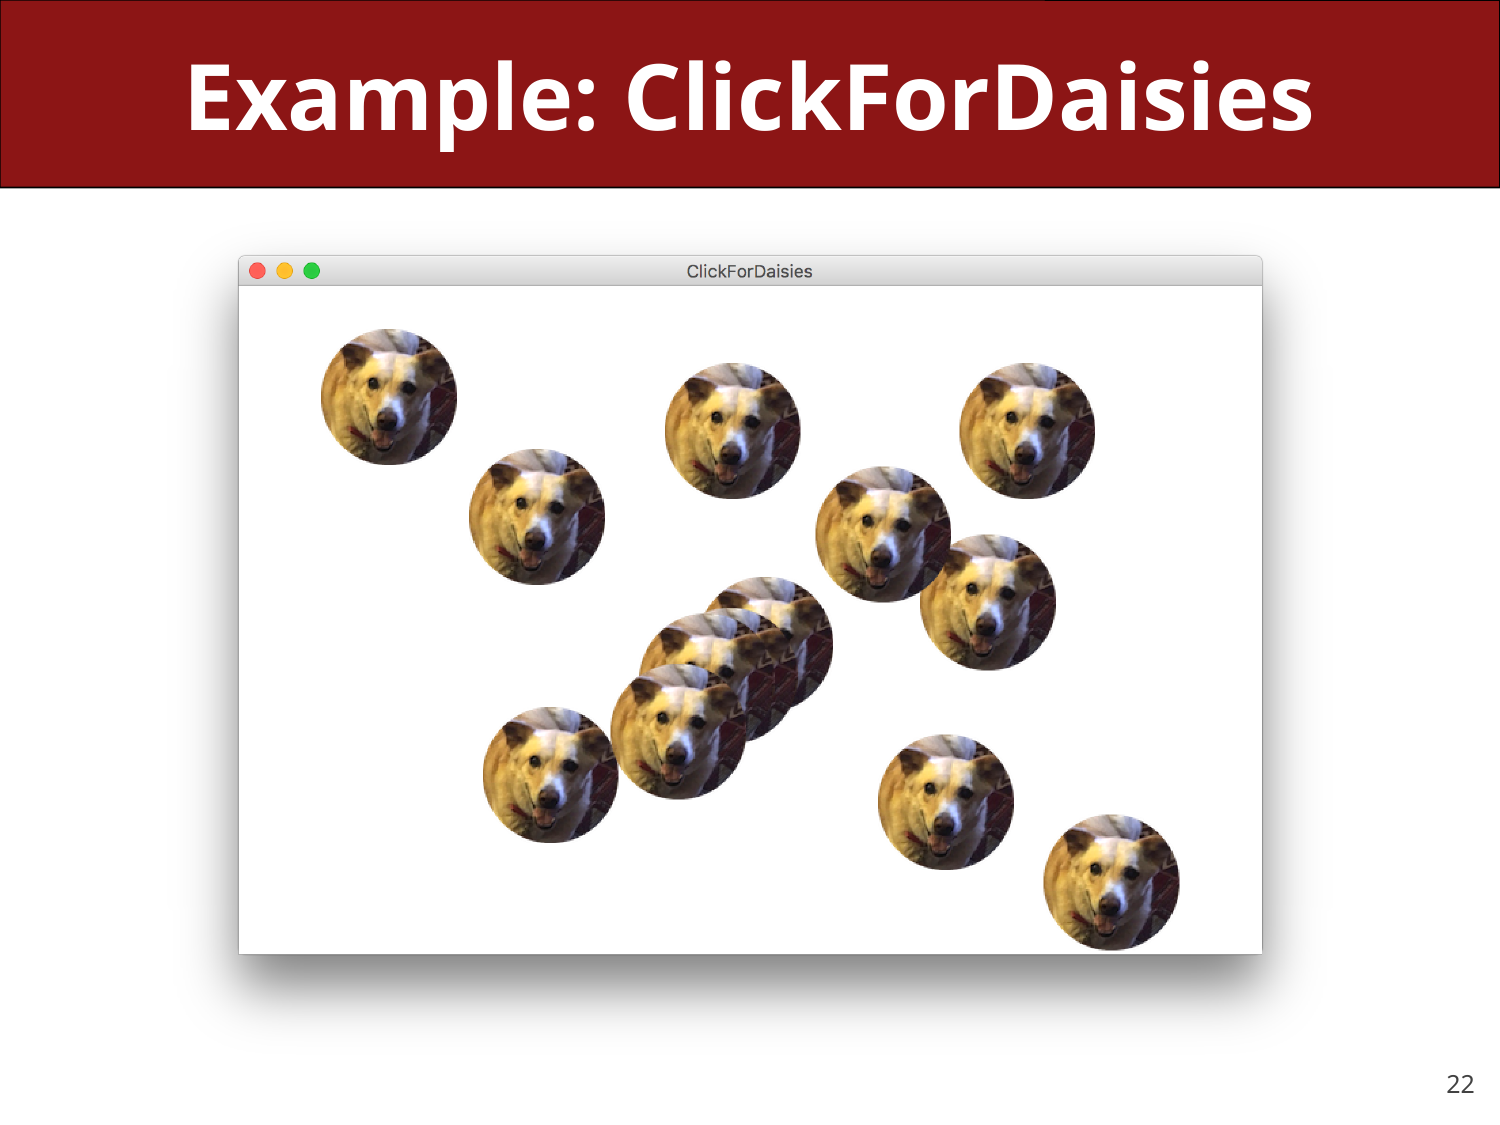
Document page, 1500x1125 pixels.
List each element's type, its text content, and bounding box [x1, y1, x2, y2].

title Example: ClickForDaisies [75, 0, 1425, 188]
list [161, 212, 1338, 1063]
